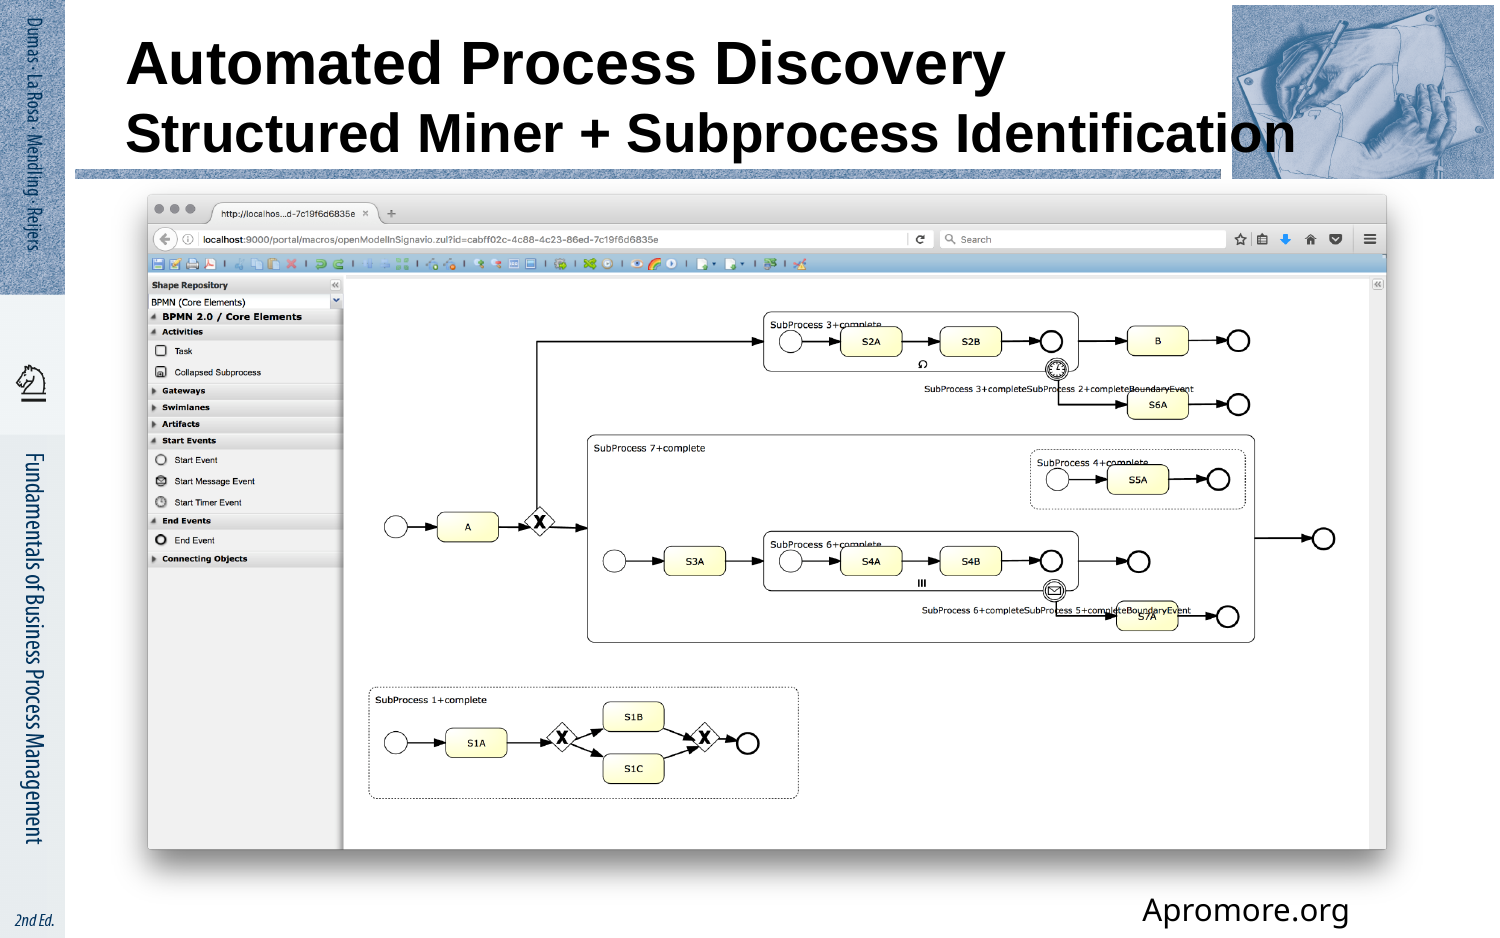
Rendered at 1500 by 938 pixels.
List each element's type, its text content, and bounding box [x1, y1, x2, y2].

title Automated Process Discovery Structured Miner + Subprocess Identification [125, 3, 1363, 170]
picture [0, 0, 65, 938]
text_box Apromore.org [1127, 910, 1378, 935]
picture [75, 5, 1494, 910]
